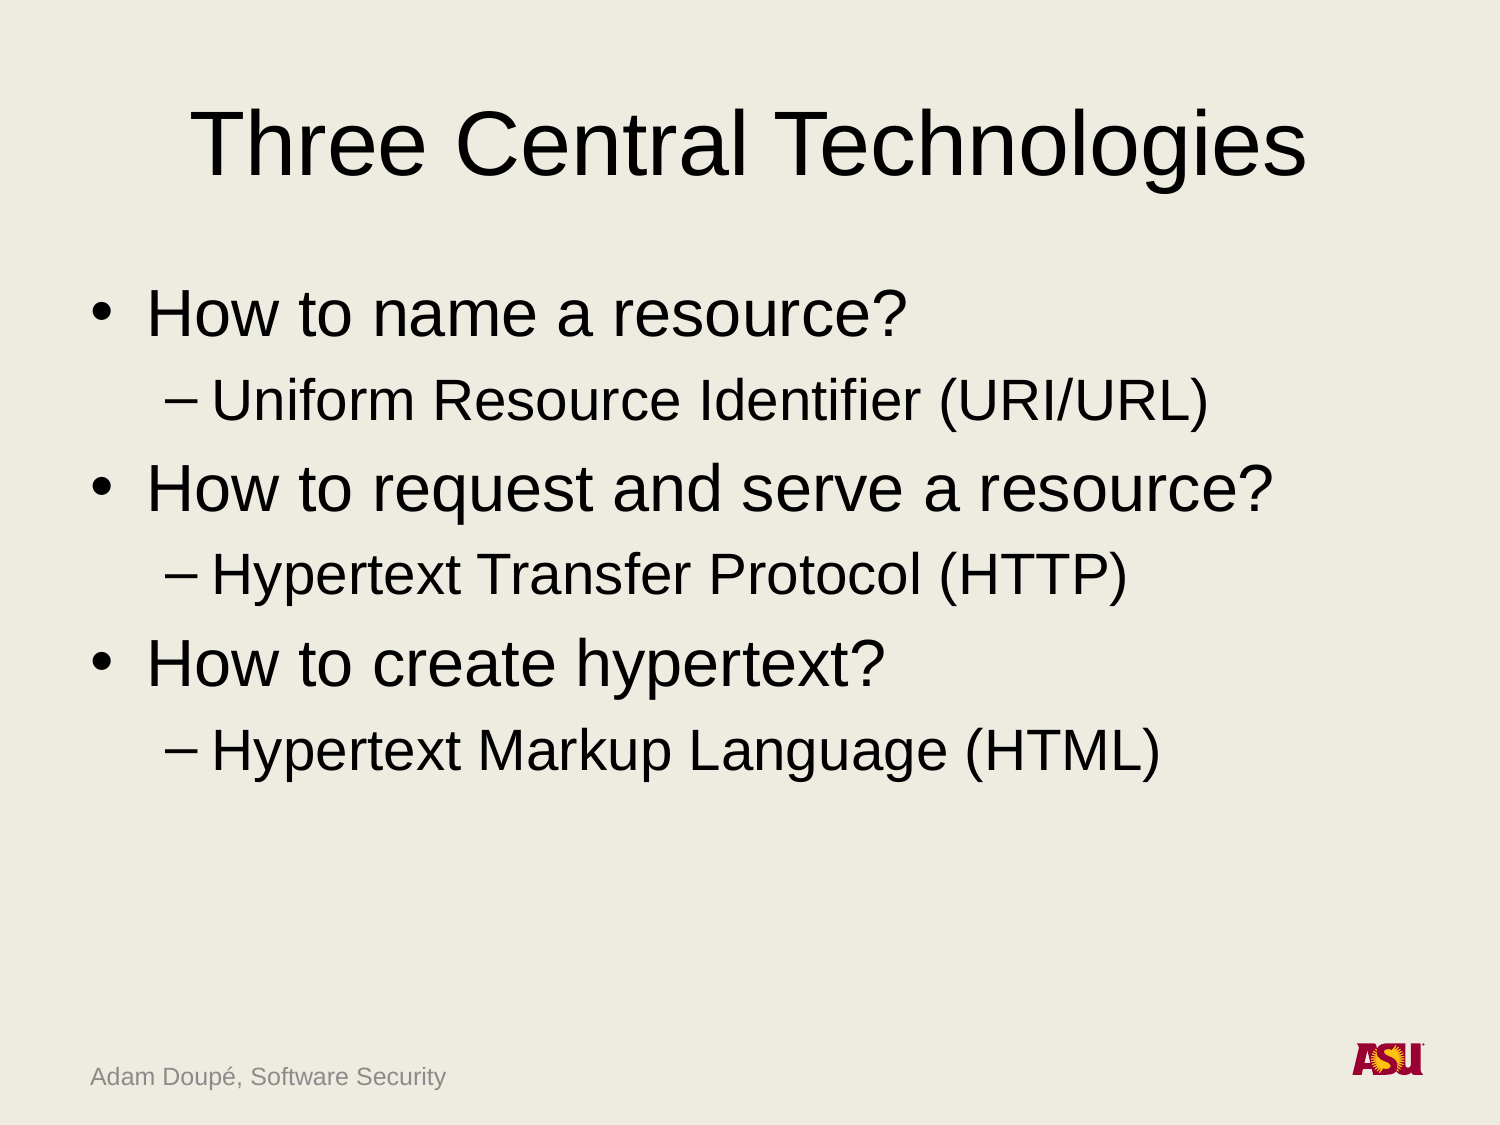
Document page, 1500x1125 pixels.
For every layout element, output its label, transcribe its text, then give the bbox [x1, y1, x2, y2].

list How to name a resource? Uniform Resource Identifier (URI/URL) How to request and serve a resource? Hypertext Transfer Protocol (HTTP) How to create hypertext? Hypertext Markup Language (HTML) [75, 262, 1425, 1005]
title Three Central Technologies [75, 45, 1425, 233]
